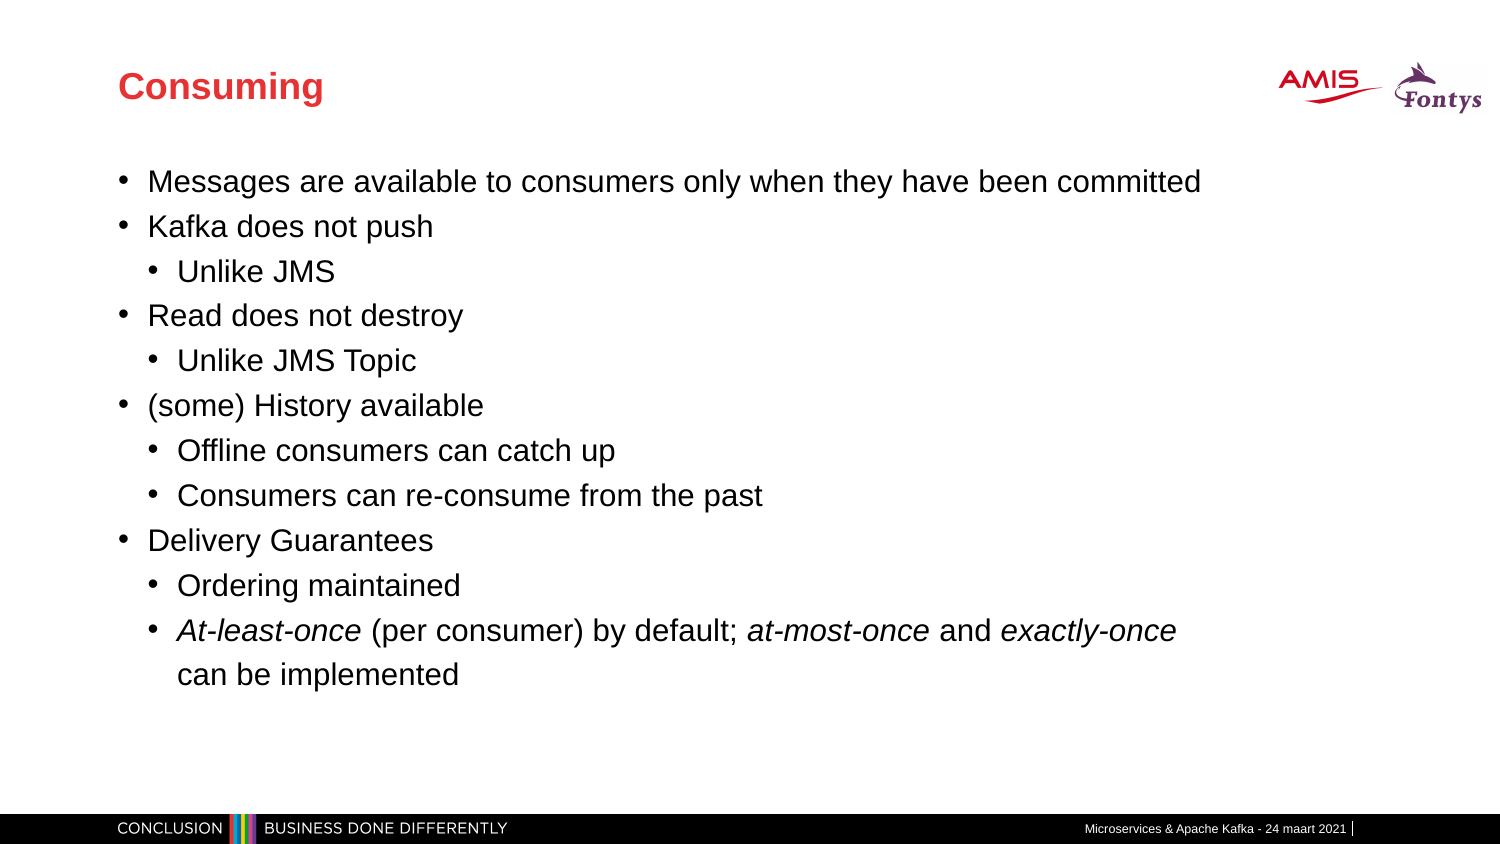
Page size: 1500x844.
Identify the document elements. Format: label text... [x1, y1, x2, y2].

picture [239, 814, 1500, 844]
picture [1205, 58, 1489, 116]
list Messages are available to consumers only when they have been committed Kafka does not push Unlike JMS Read does not destroy Unlike JMS Topic (some) History available Offline consumers can catch up Consumers can re-consume from the past Delivery Guarantees Ordering maintained At-least-once (per consumer) by default; at-most-once and exactly-once can be implemented [118, 153, 1205, 774]
footer Microservices & Apache Kafka - 24 maart 2021 [814, 820, 1347, 839]
title Consuming [118, 47, 1205, 130]
picture [0, 814, 236, 844]
